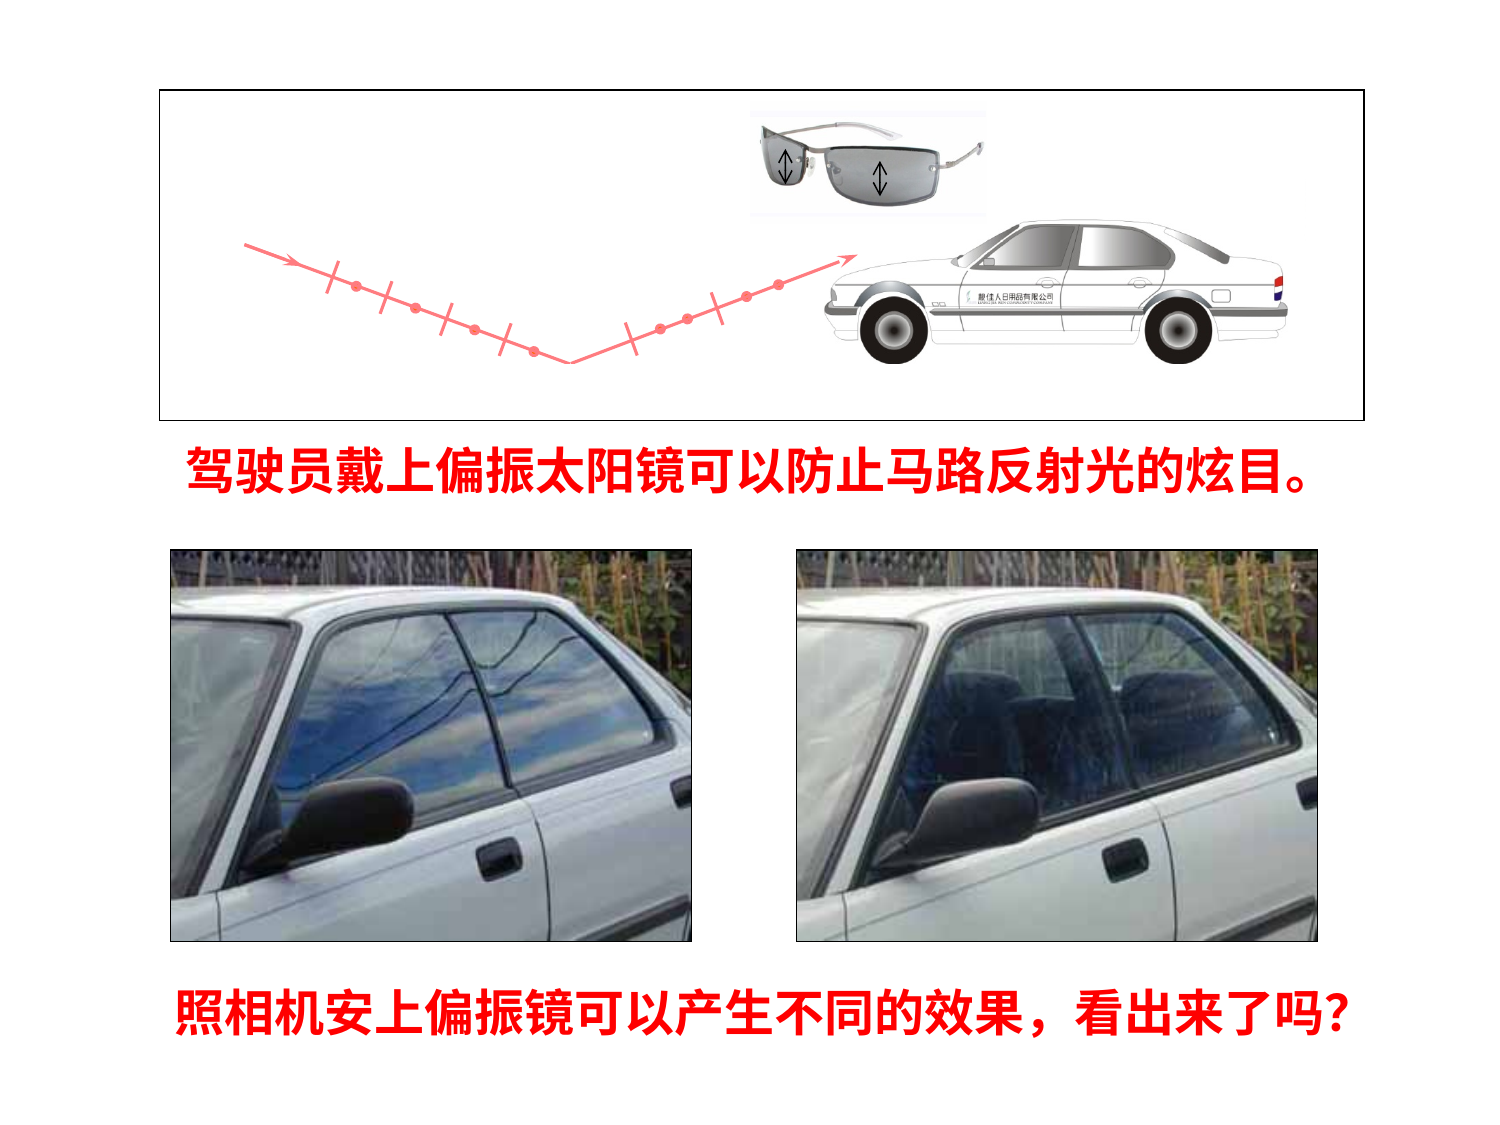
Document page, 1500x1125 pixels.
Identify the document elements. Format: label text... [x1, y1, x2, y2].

text_box 照相机安上偏振镜可以产生不同的效果，看出来了吗？ [159, 974, 1424, 1049]
picture [761, 179, 1306, 402]
text_box [159, 90, 1364, 421]
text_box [233, 255, 869, 358]
text_box 驾驶员戴上偏振太阳镜可以防止马路反射光的炫目。 [171, 432, 1376, 508]
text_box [749, 101, 987, 224]
picture [796, 550, 1318, 941]
picture [170, 550, 692, 942]
